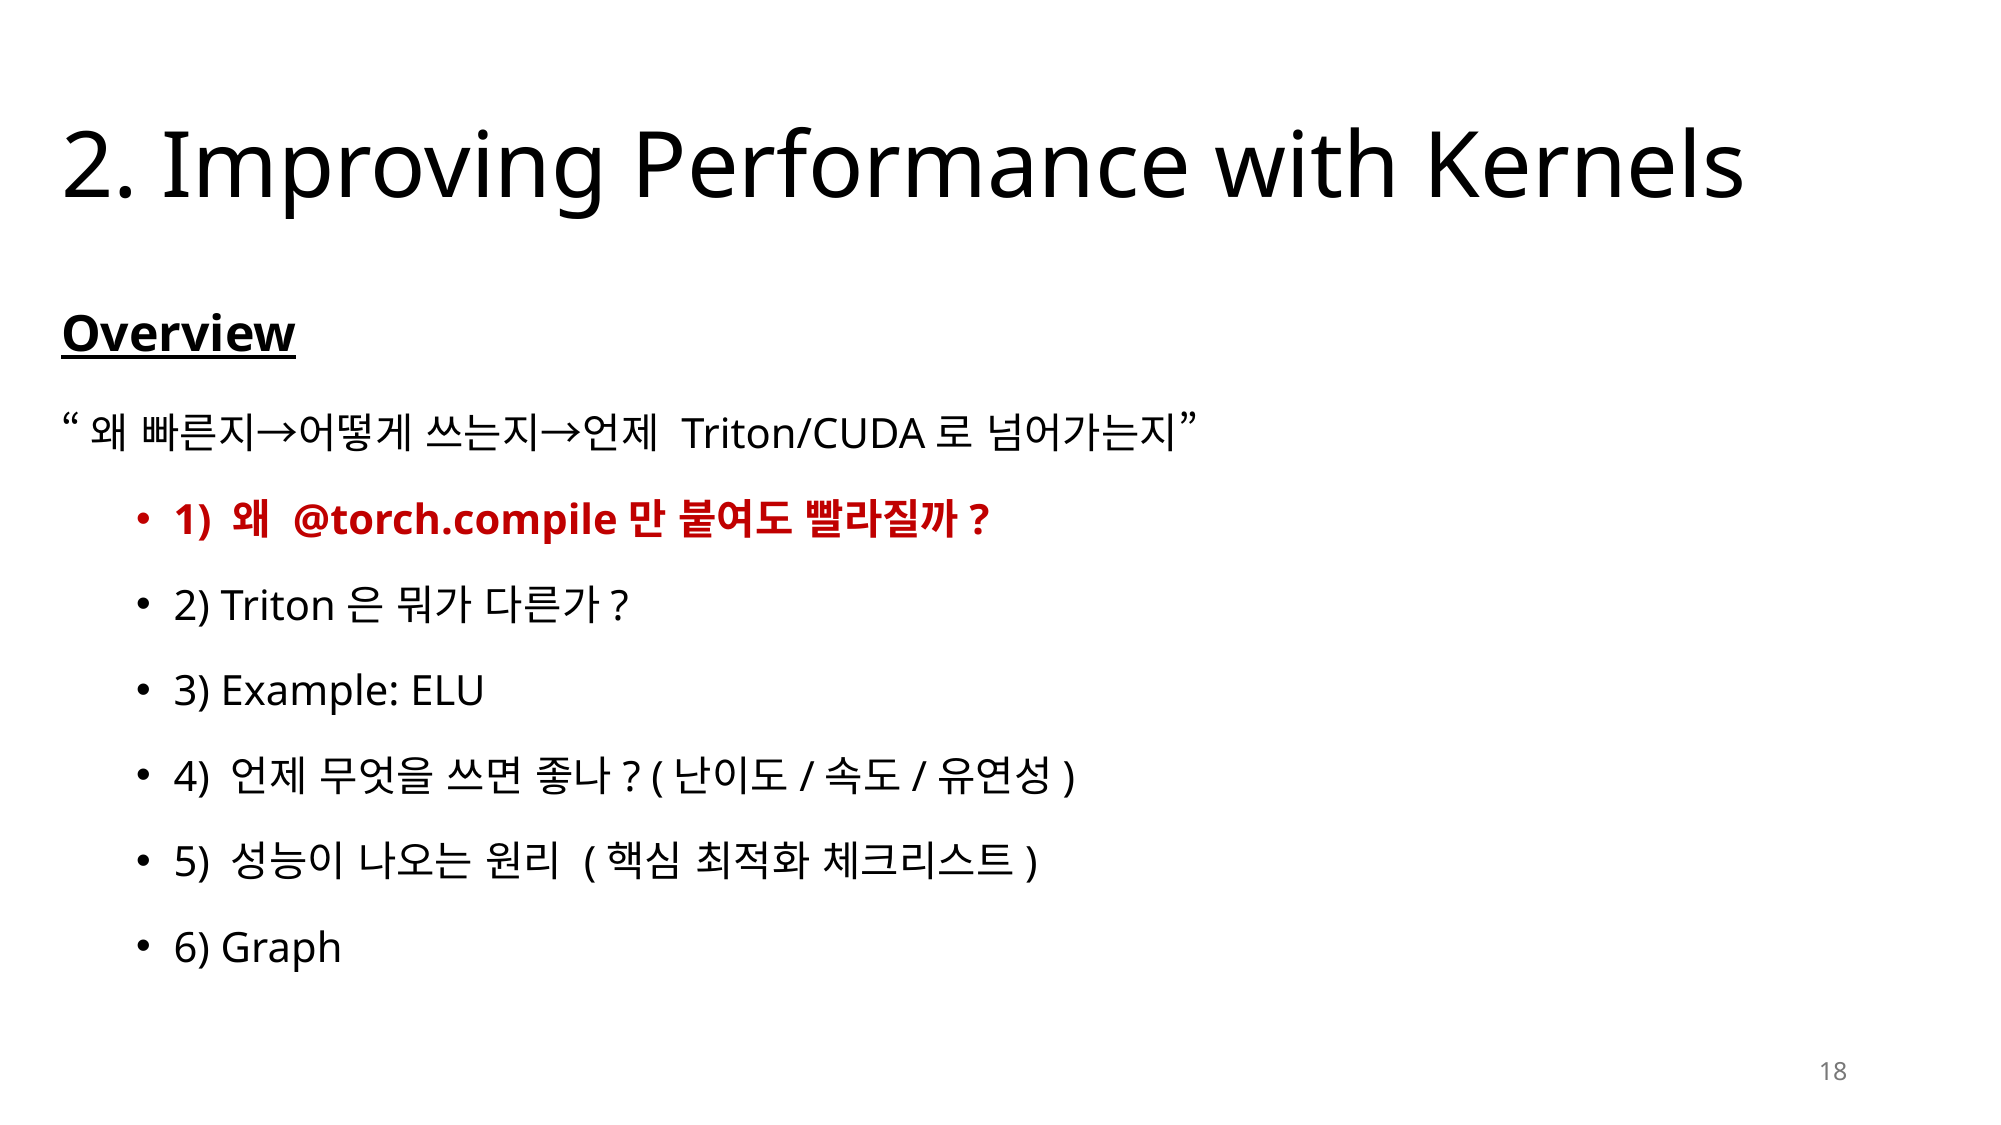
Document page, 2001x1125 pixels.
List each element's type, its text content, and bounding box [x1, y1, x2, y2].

title 2. Improving Performance with Kernels [46, 101, 1957, 235]
slide_number 18 [1412, 1042, 1863, 1103]
list Overview “왜 빠른지→어떻게 쓰는지→언제 Triton/CUDA로 넘어가는지” 1) 왜 @torch.compile만 붙여도 빨라질까? 2) Triton은 뭐가 다른가? 3) Example: ELU 4) 언제 무엇을 쓰면 좋나? (난이도/속도/유연성) 5) 성능이 나오는 원리 (핵심 최적화 체크리스트) 6) Graph [46, 263, 2000, 1083]
